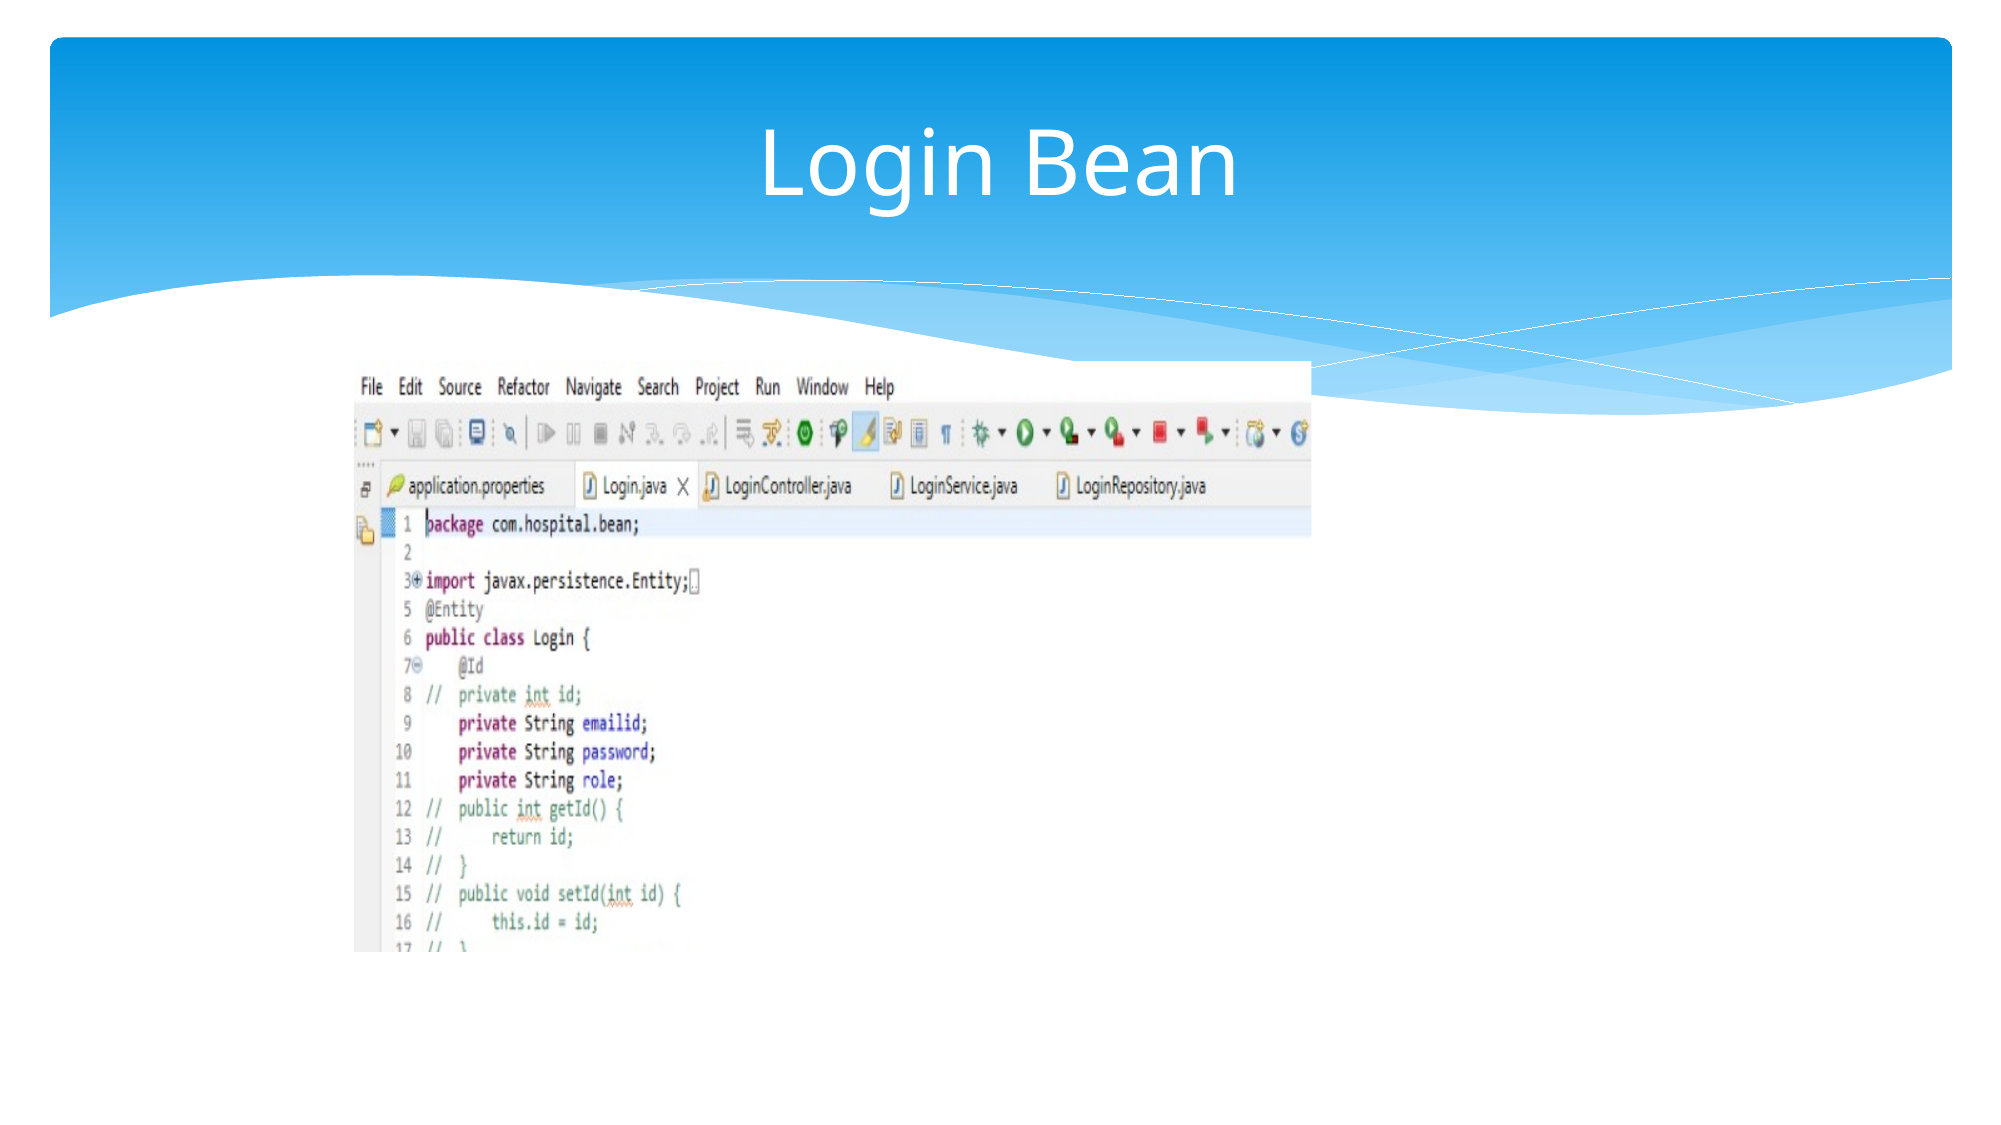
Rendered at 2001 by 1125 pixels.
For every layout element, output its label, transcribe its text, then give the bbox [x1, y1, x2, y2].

title Login Bean [99, 55, 1900, 261]
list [353, 361, 1312, 952]
